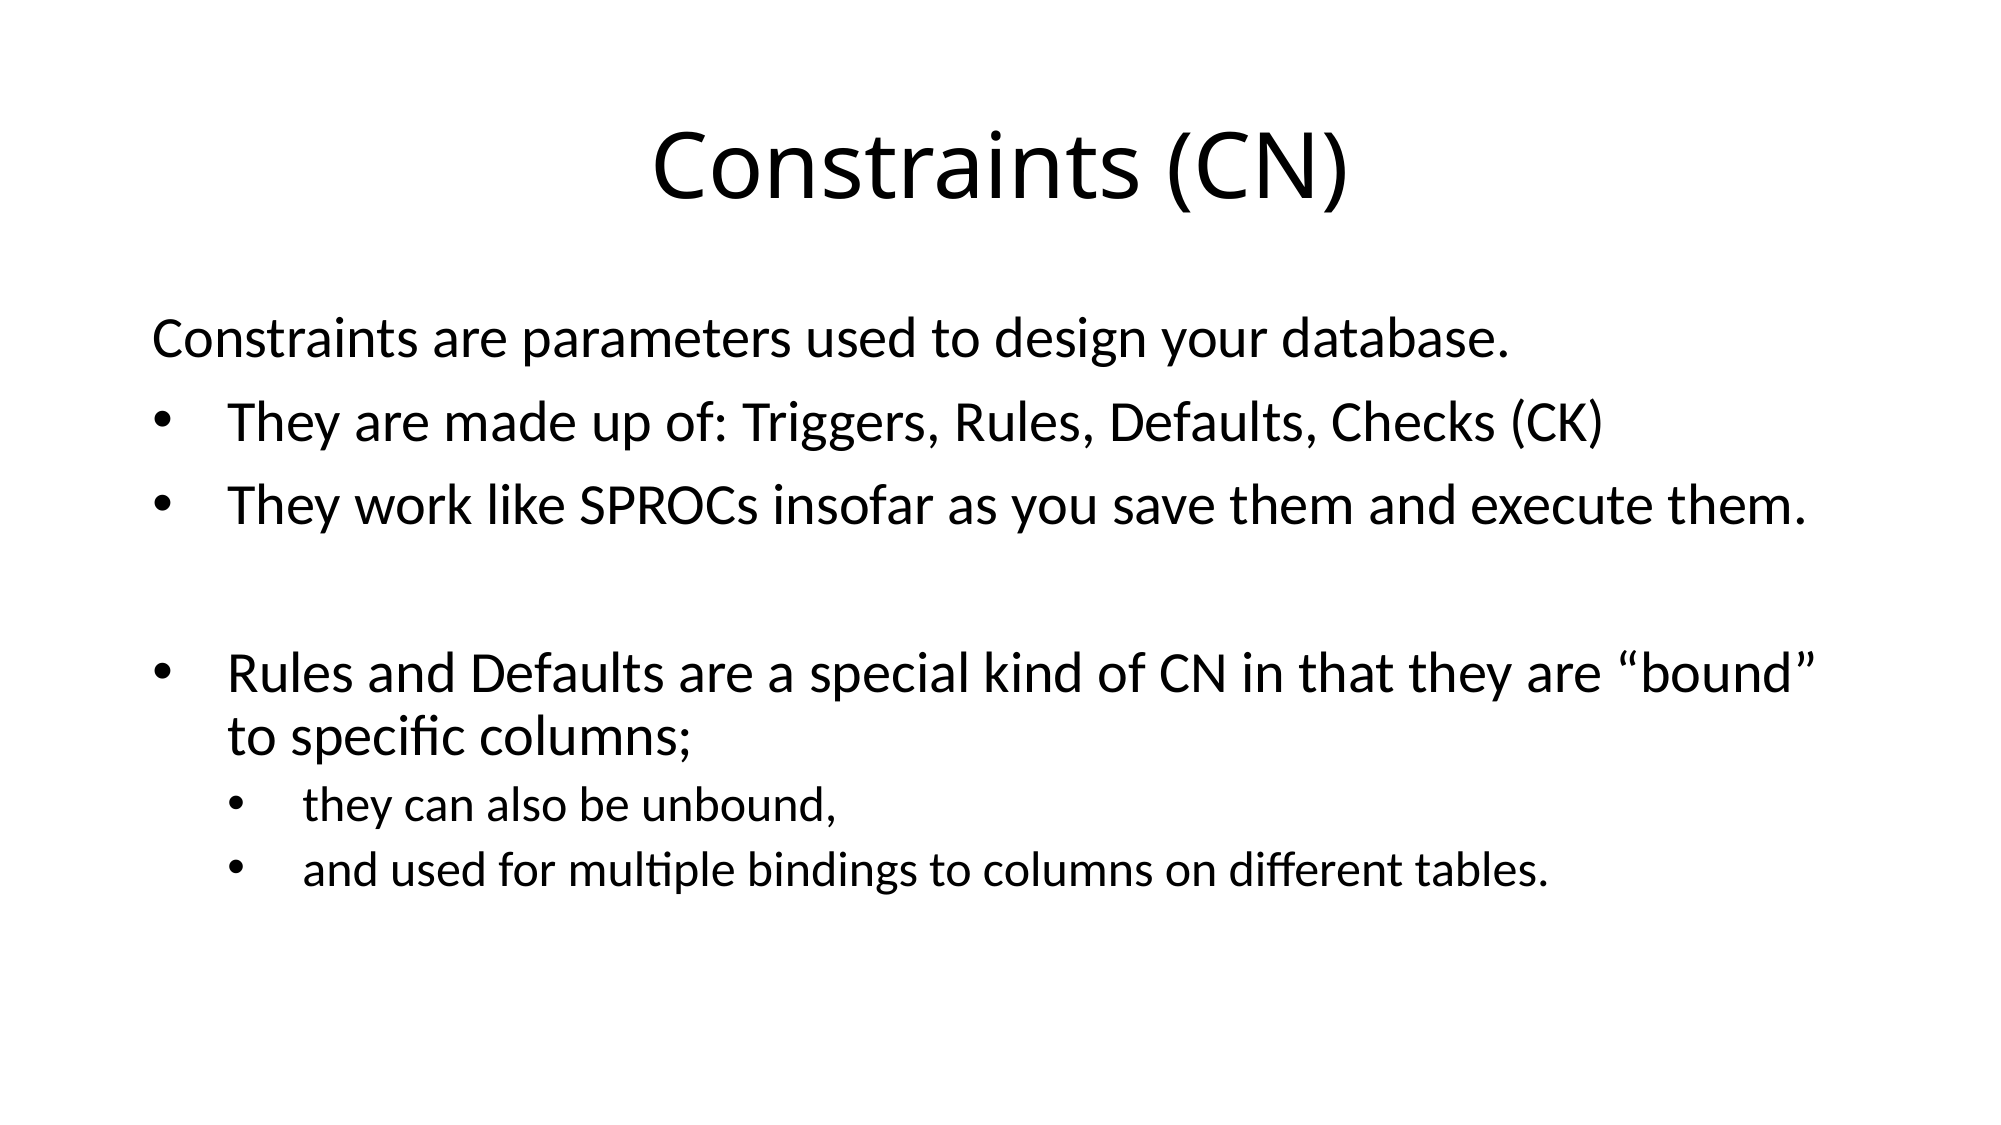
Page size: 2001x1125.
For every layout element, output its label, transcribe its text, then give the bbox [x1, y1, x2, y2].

list Constraints are parameters used to design your database. They are made up of: Triggers, Rules, Defaults, Checks (CK) They work like SPROCs insofar as you save them and execute them. Rules and Defaults are a special kind of CN in that they are “bound” to specific columns; they can also be unbound, and used for multiple bindings to columns on different tables. [137, 299, 1863, 1014]
title Constraints (CN) [137, 59, 1863, 278]
